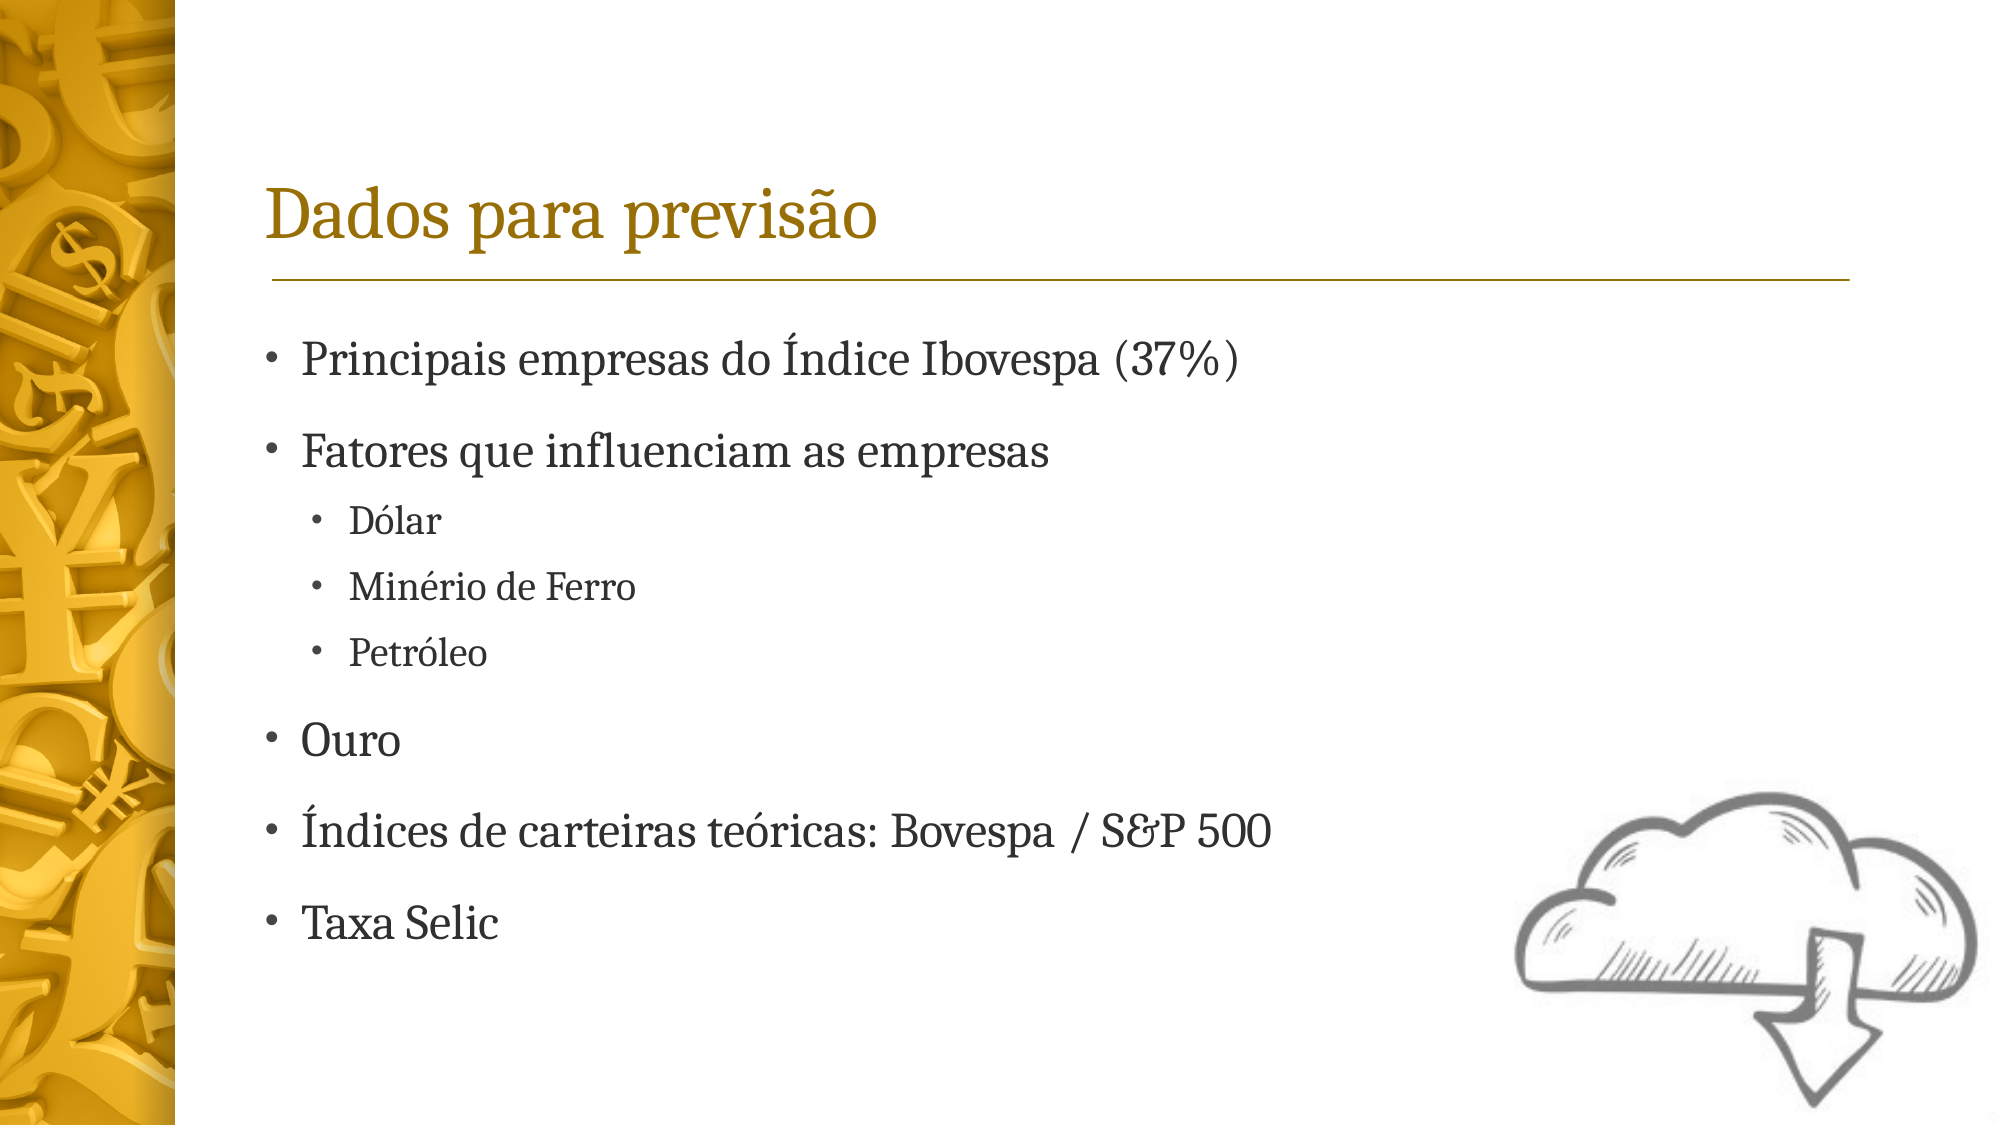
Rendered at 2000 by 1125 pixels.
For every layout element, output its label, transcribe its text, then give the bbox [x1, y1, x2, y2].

title Dados para previsão [249, 62, 1863, 263]
picture [1458, 753, 2000, 1124]
list Principais empresas do Índice Ibovespa (37%) Fatores que influenciam as empresas Dólar Minério de Ferro Petróleo Ouro Índices de carteiras teóricas: Bovespa / S&P 500 Taxa Selic [249, 324, 1863, 1012]
picture [0, 0, 175, 1125]
